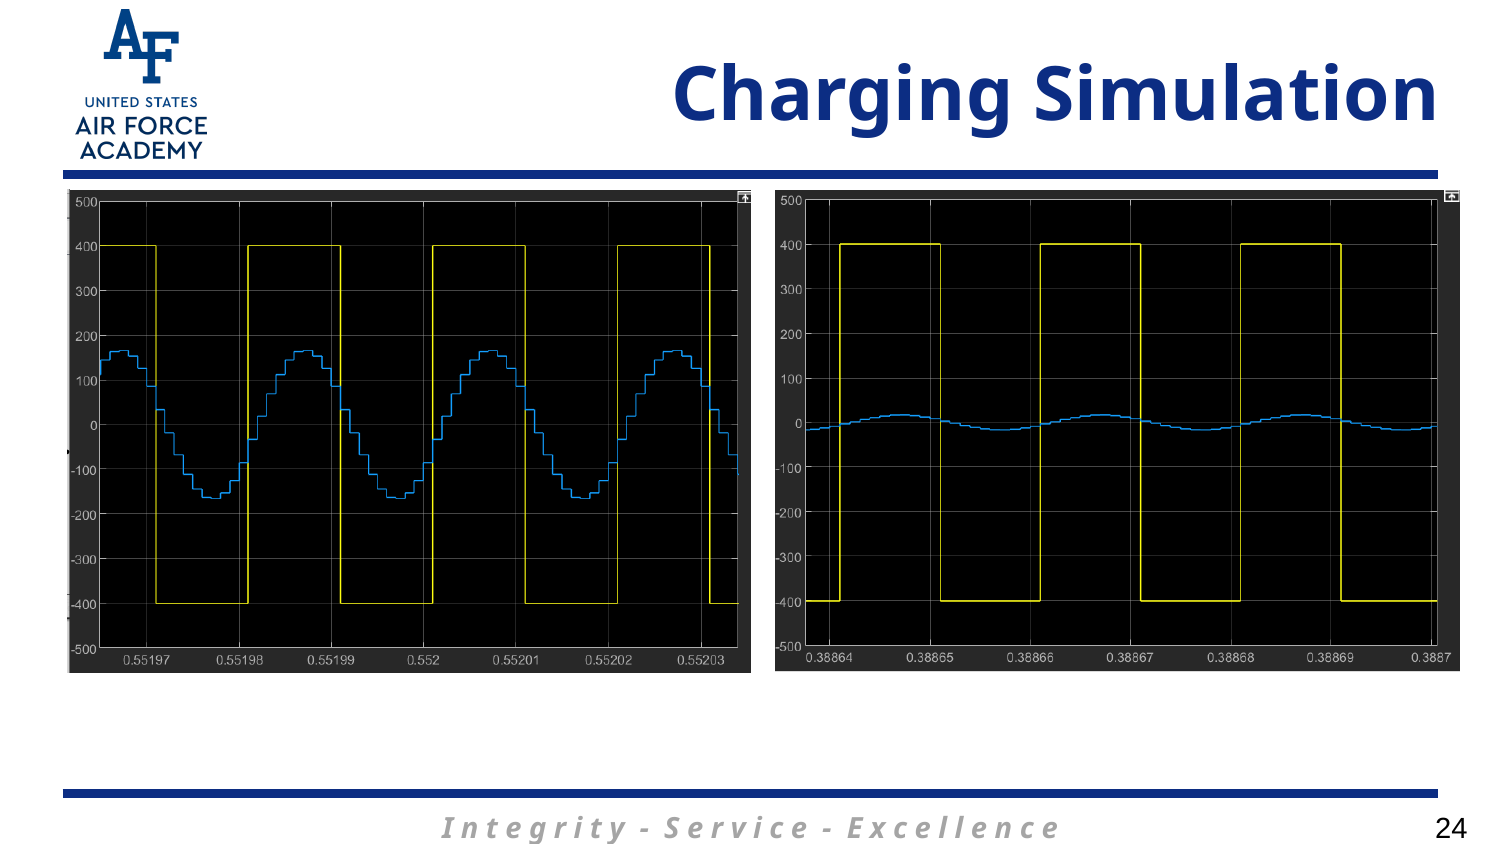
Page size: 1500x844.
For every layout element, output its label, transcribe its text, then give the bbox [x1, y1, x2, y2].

slide_number 24 [1402, 802, 1500, 844]
picture [775, 189, 1460, 673]
title Charging Simulation [300, 22, 1455, 158]
picture [75, 9, 207, 159]
picture [66, 189, 751, 673]
